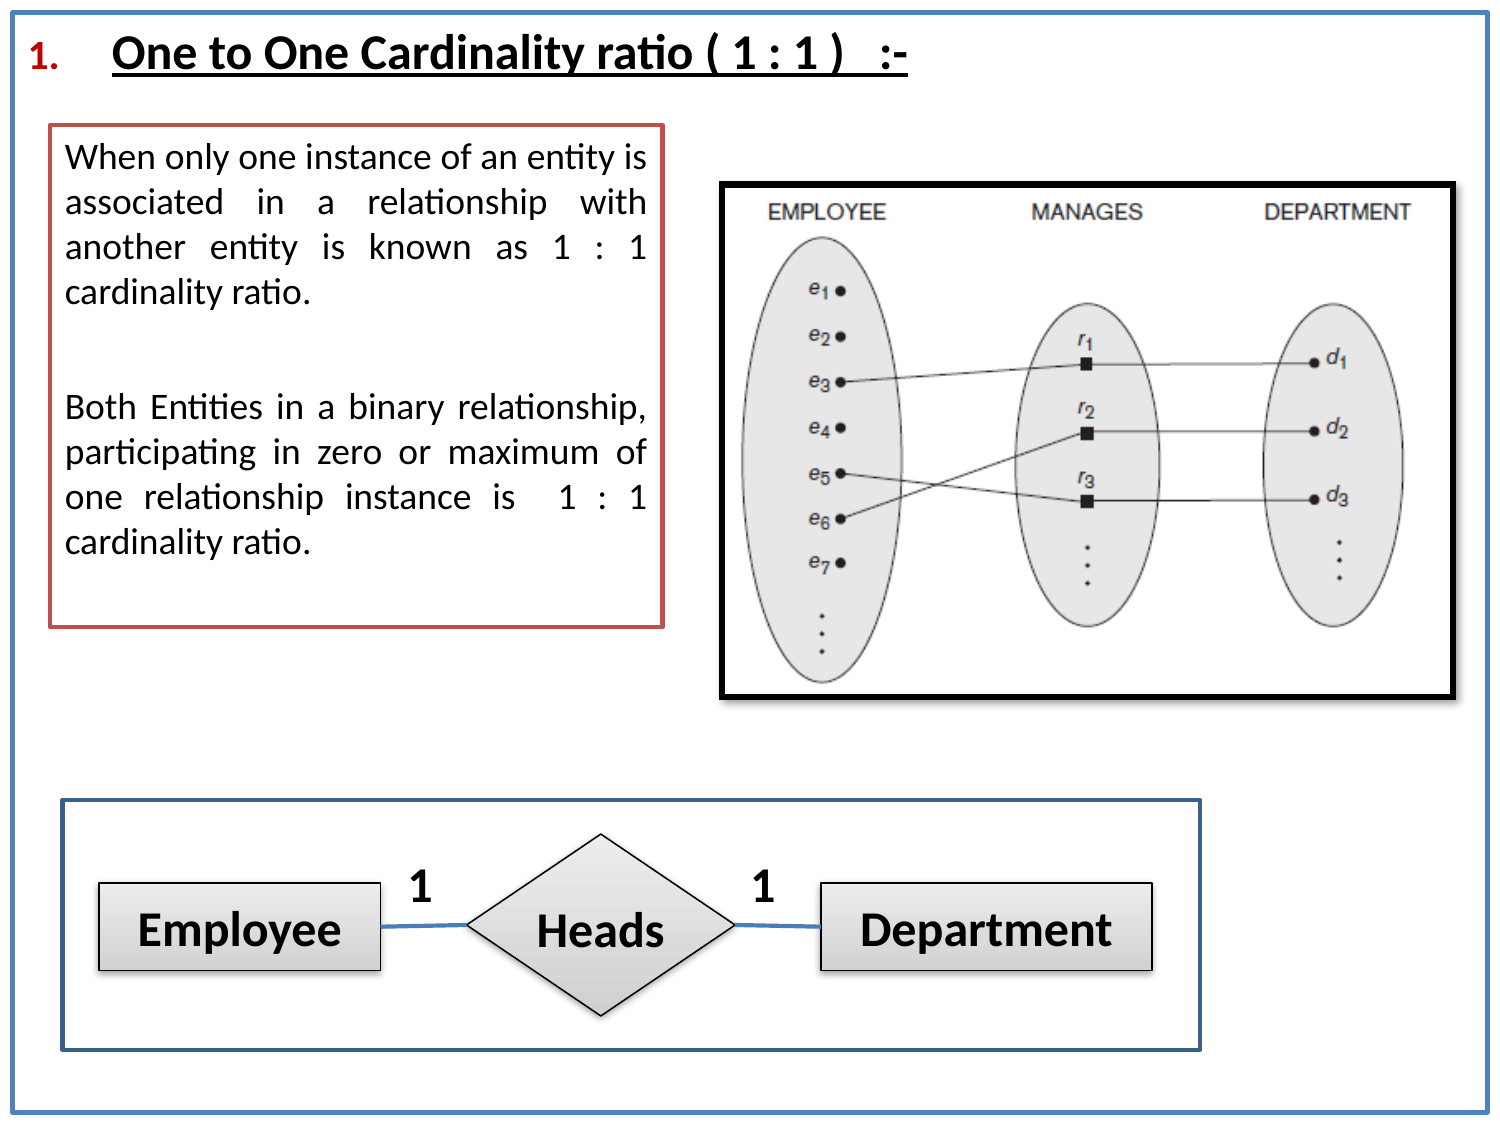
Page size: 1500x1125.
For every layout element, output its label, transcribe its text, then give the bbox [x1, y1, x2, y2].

text_box When only one instance of an entity is associated in a relationship with another entity is known as 1 : 1 cardinality ratio. Both Entities in a binary relationship, participating in zero or maximum of one relationship instance is 1 : 1 cardinality ratio. [48, 123, 665, 629]
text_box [62, 799, 1201, 1051]
picture [724, 187, 1451, 695]
text_box 1. One to One Cardinality ratio ( 1 : 1 ) :- [10, 10, 1490, 1115]
